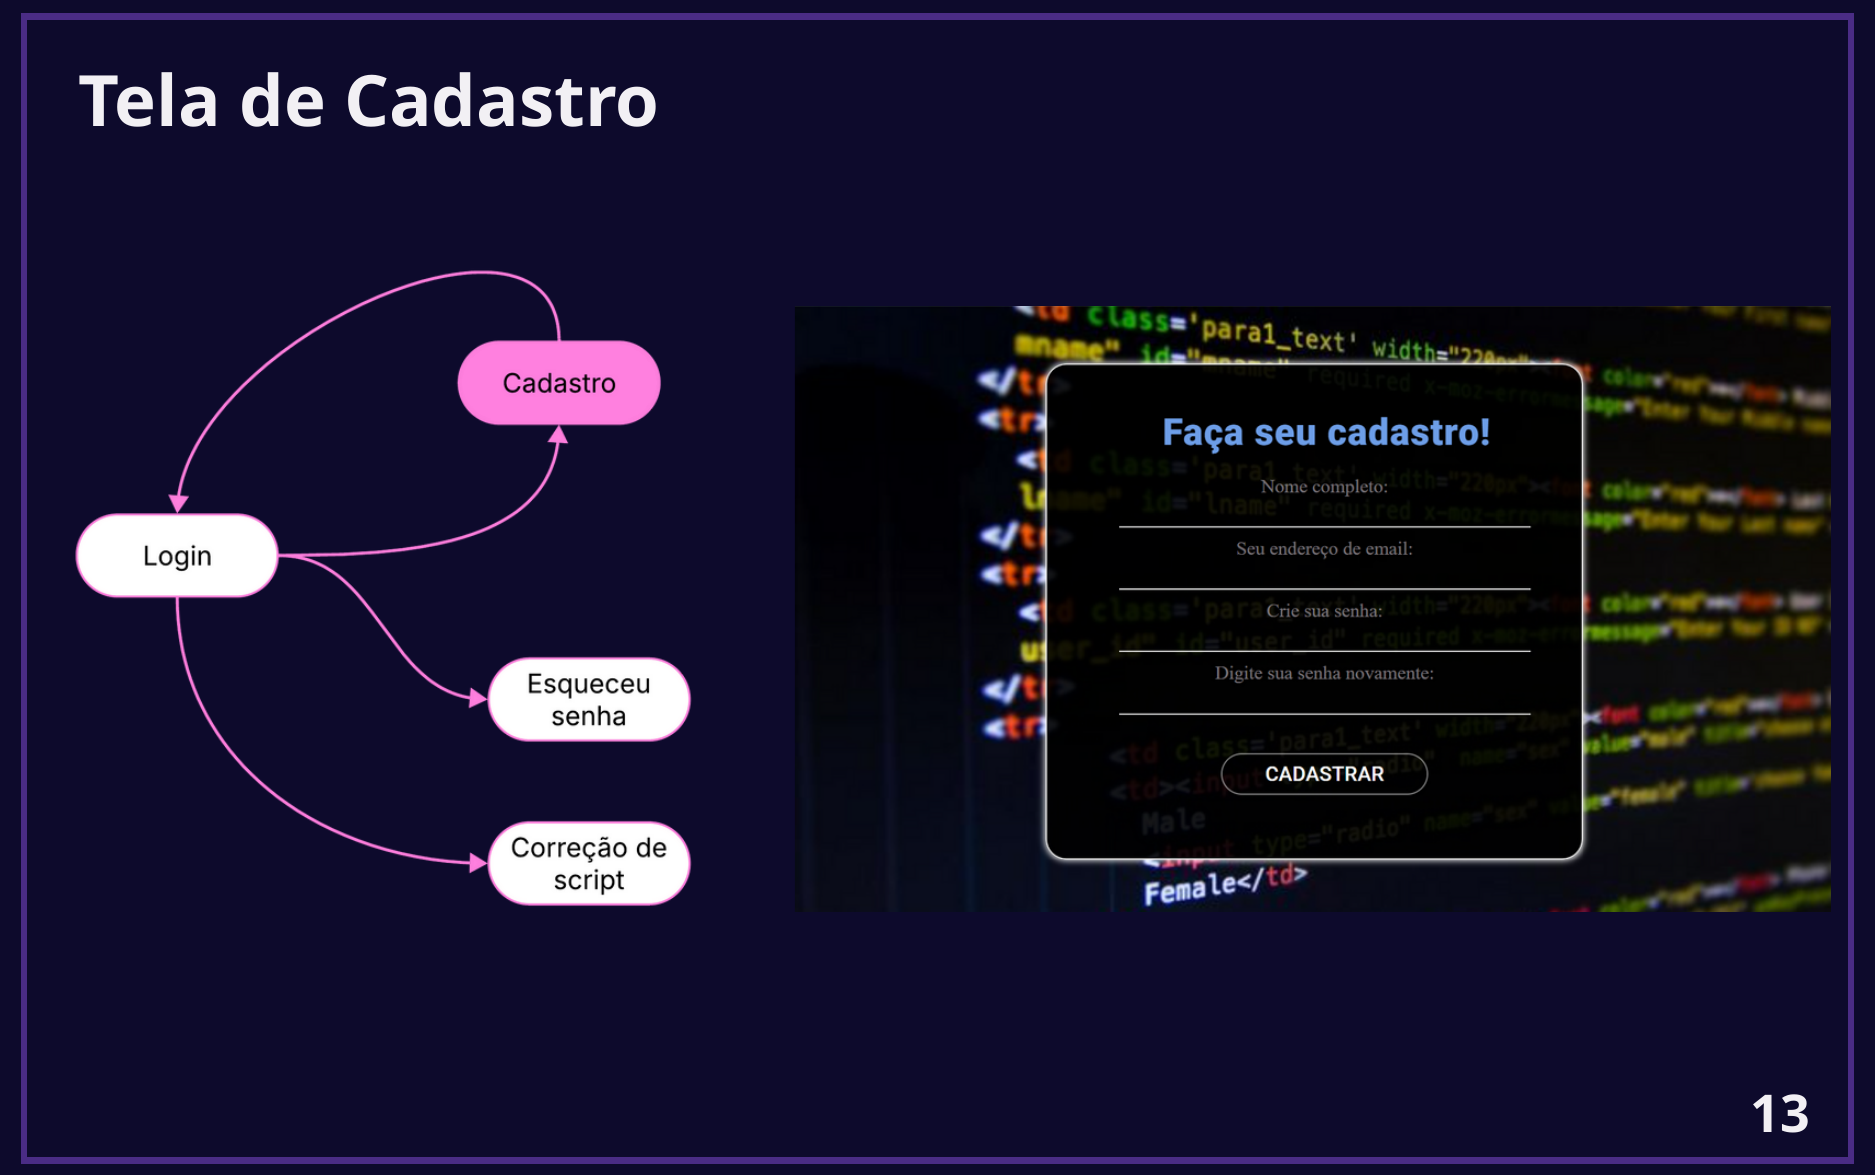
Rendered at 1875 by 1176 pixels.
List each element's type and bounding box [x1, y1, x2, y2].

text_box [23, 16, 1851, 1161]
